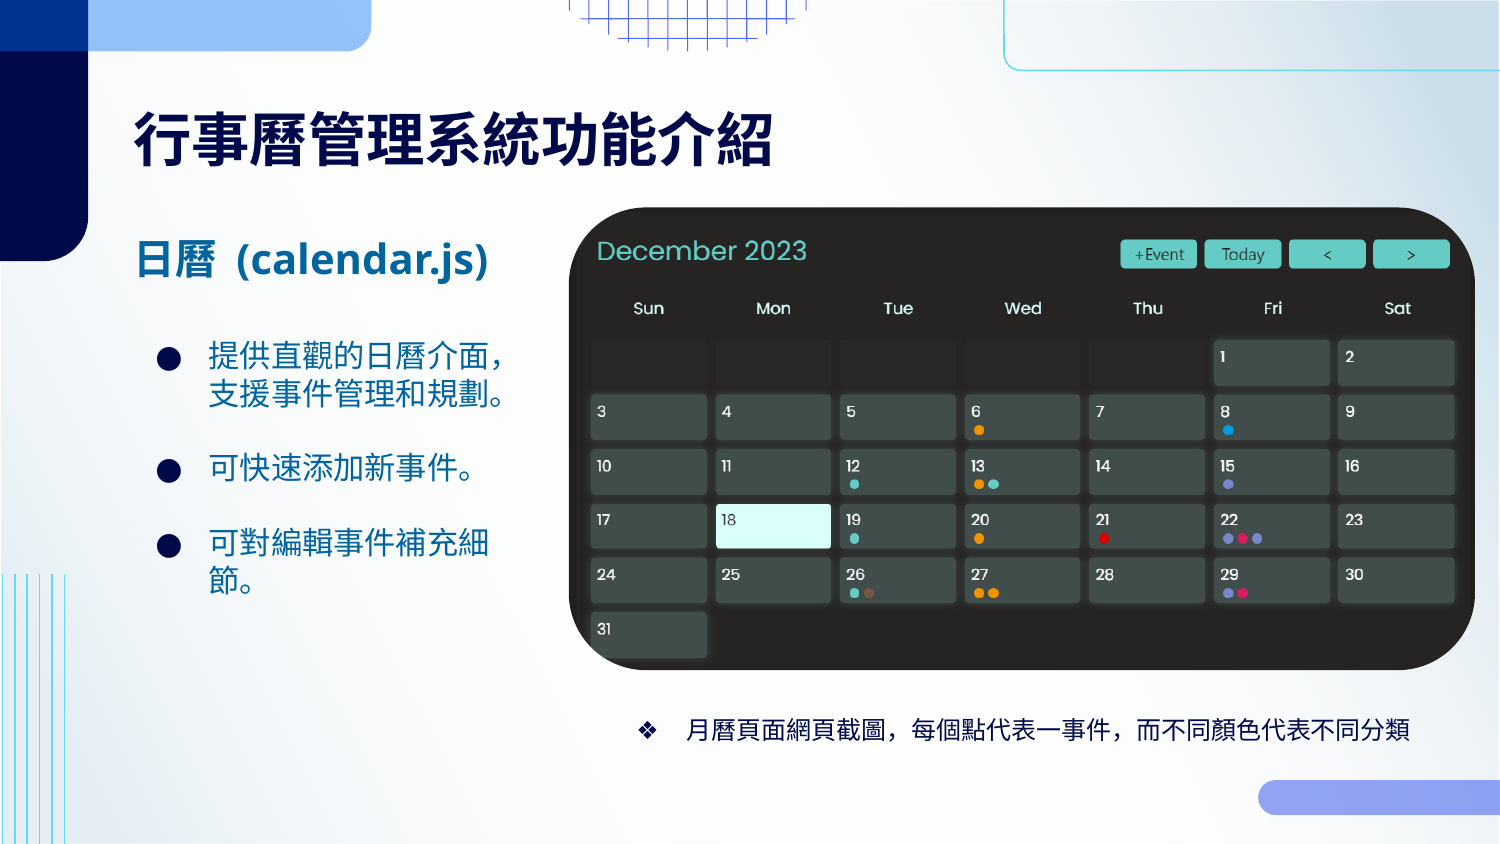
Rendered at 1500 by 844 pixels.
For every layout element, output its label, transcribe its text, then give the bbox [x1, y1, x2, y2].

picture [748, 0, 765, 18]
picture [768, 0, 785, 18]
text_box 月曆頁面網頁截圖，每個點代表一事件，而不同顏色代表不同分類 [478, 695, 1500, 815]
subtitle 提供直觀的日曆介面，支援事件管理和規劃。 可快速添加新事件。 可對編輯事件補充細節。 [118, 321, 544, 462]
picture [1005, 0, 1499, 69]
picture [649, 0, 667, 18]
picture [669, 0, 686, 18]
title 行事曆管理系統功能介紹 [118, 88, 1382, 183]
picture [629, 20, 647, 37]
picture [610, 0, 627, 18]
picture [728, 20, 746, 37]
picture [669, 20, 686, 37]
picture [688, 20, 706, 37]
picture [708, 0, 726, 18]
picture [649, 20, 667, 37]
picture [590, 0, 608, 18]
picture [728, 0, 746, 18]
picture [629, 0, 647, 18]
picture [1, 0, 1499, 844]
subtitle 日曆 (calendar.js) [118, 231, 511, 298]
picture [708, 20, 726, 37]
picture [688, 0, 706, 18]
